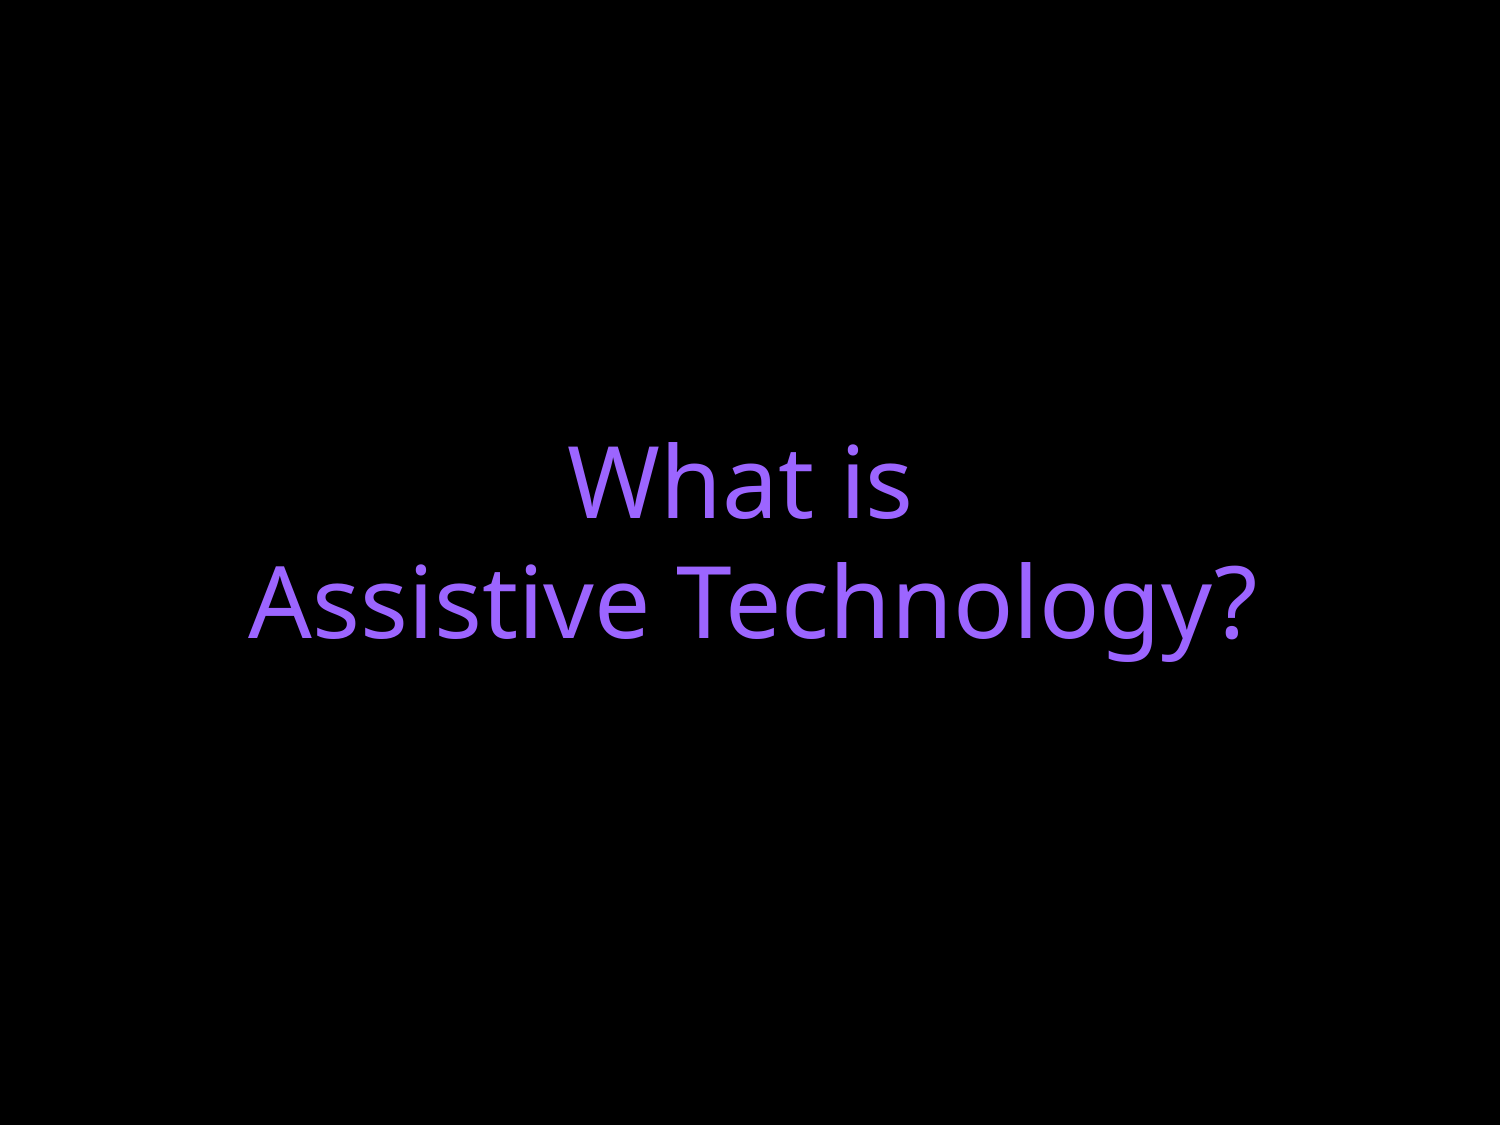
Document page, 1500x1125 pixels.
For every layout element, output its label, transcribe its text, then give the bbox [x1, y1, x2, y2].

title What is Assistive Technology? [75, 412, 1425, 666]
